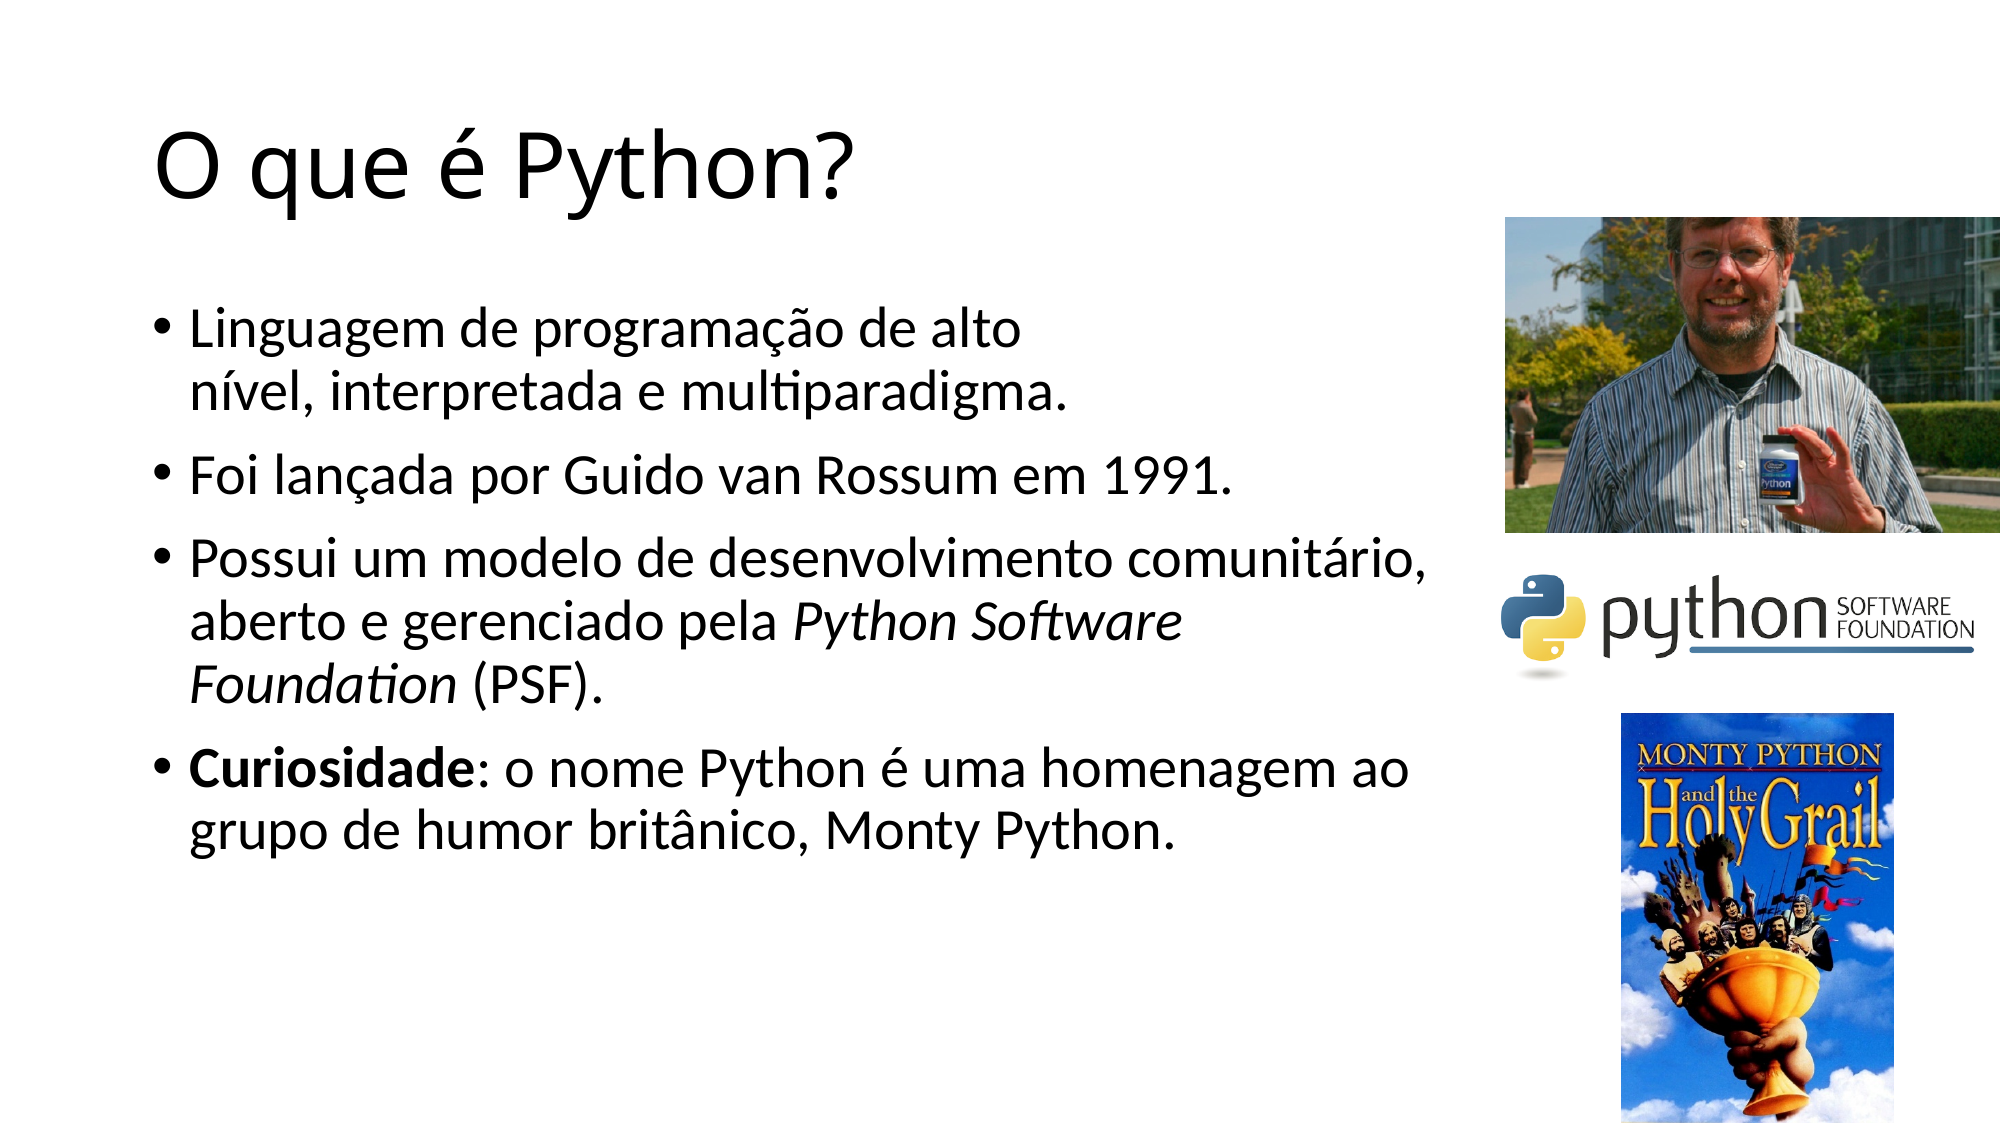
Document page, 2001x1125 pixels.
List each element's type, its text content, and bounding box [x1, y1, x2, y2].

picture [1476, 217, 2000, 1123]
title O que é Python? [137, 59, 1863, 278]
list Linguagem de programação de alto nível, interpretada e multiparadigma. Foi lançada por Guido van Rossum em 1991. Possui um modelo de desenvolvimento comunitário, aberto e gerenciado pela Python Software Foundation (PSF). Curiosidade: o nome Python é uma homenagem ao grupo de humor britânico, Monty Python. [137, 289, 1477, 1084]
